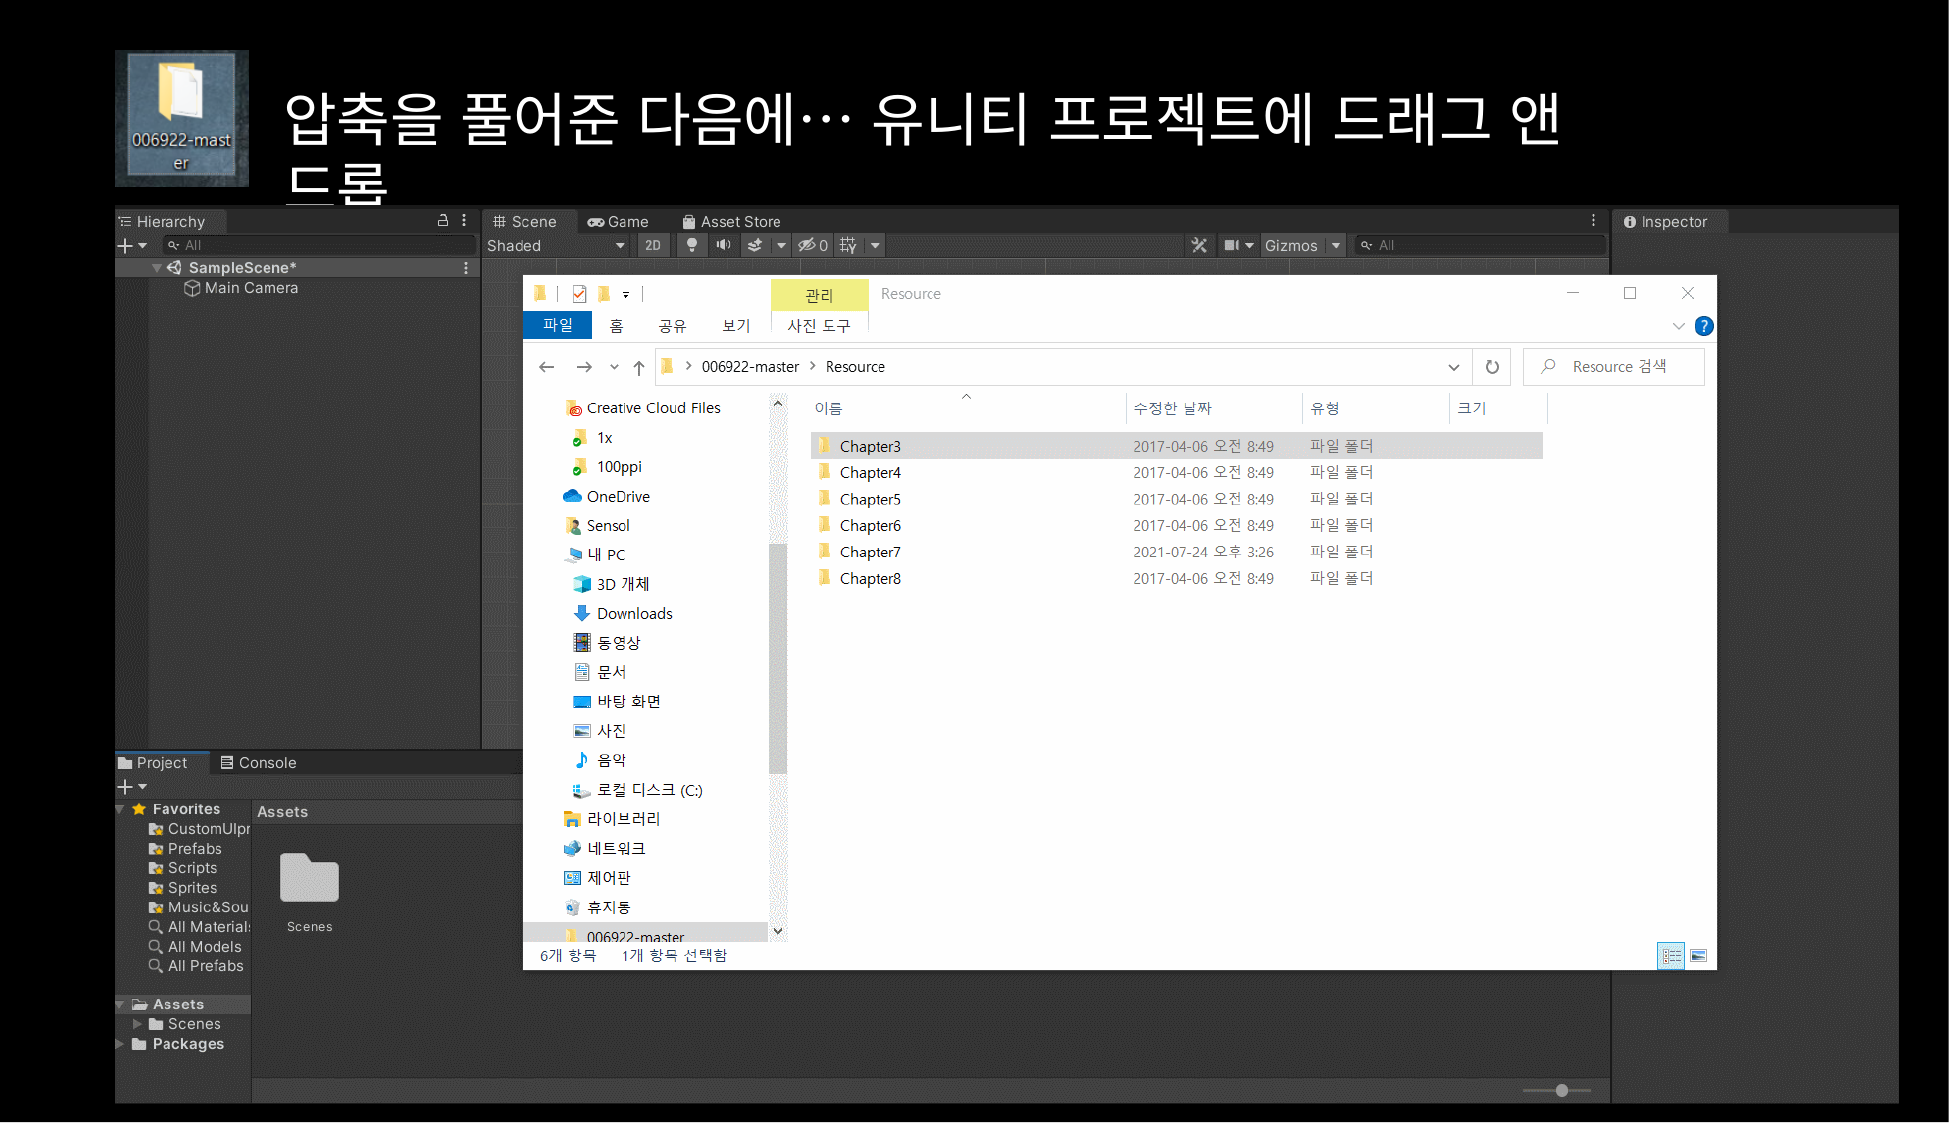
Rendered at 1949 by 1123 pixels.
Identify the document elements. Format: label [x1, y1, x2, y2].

text_box [115, 50, 1666, 188]
text_box [0, 0, 1949, 1123]
picture [115, 205, 1899, 1105]
